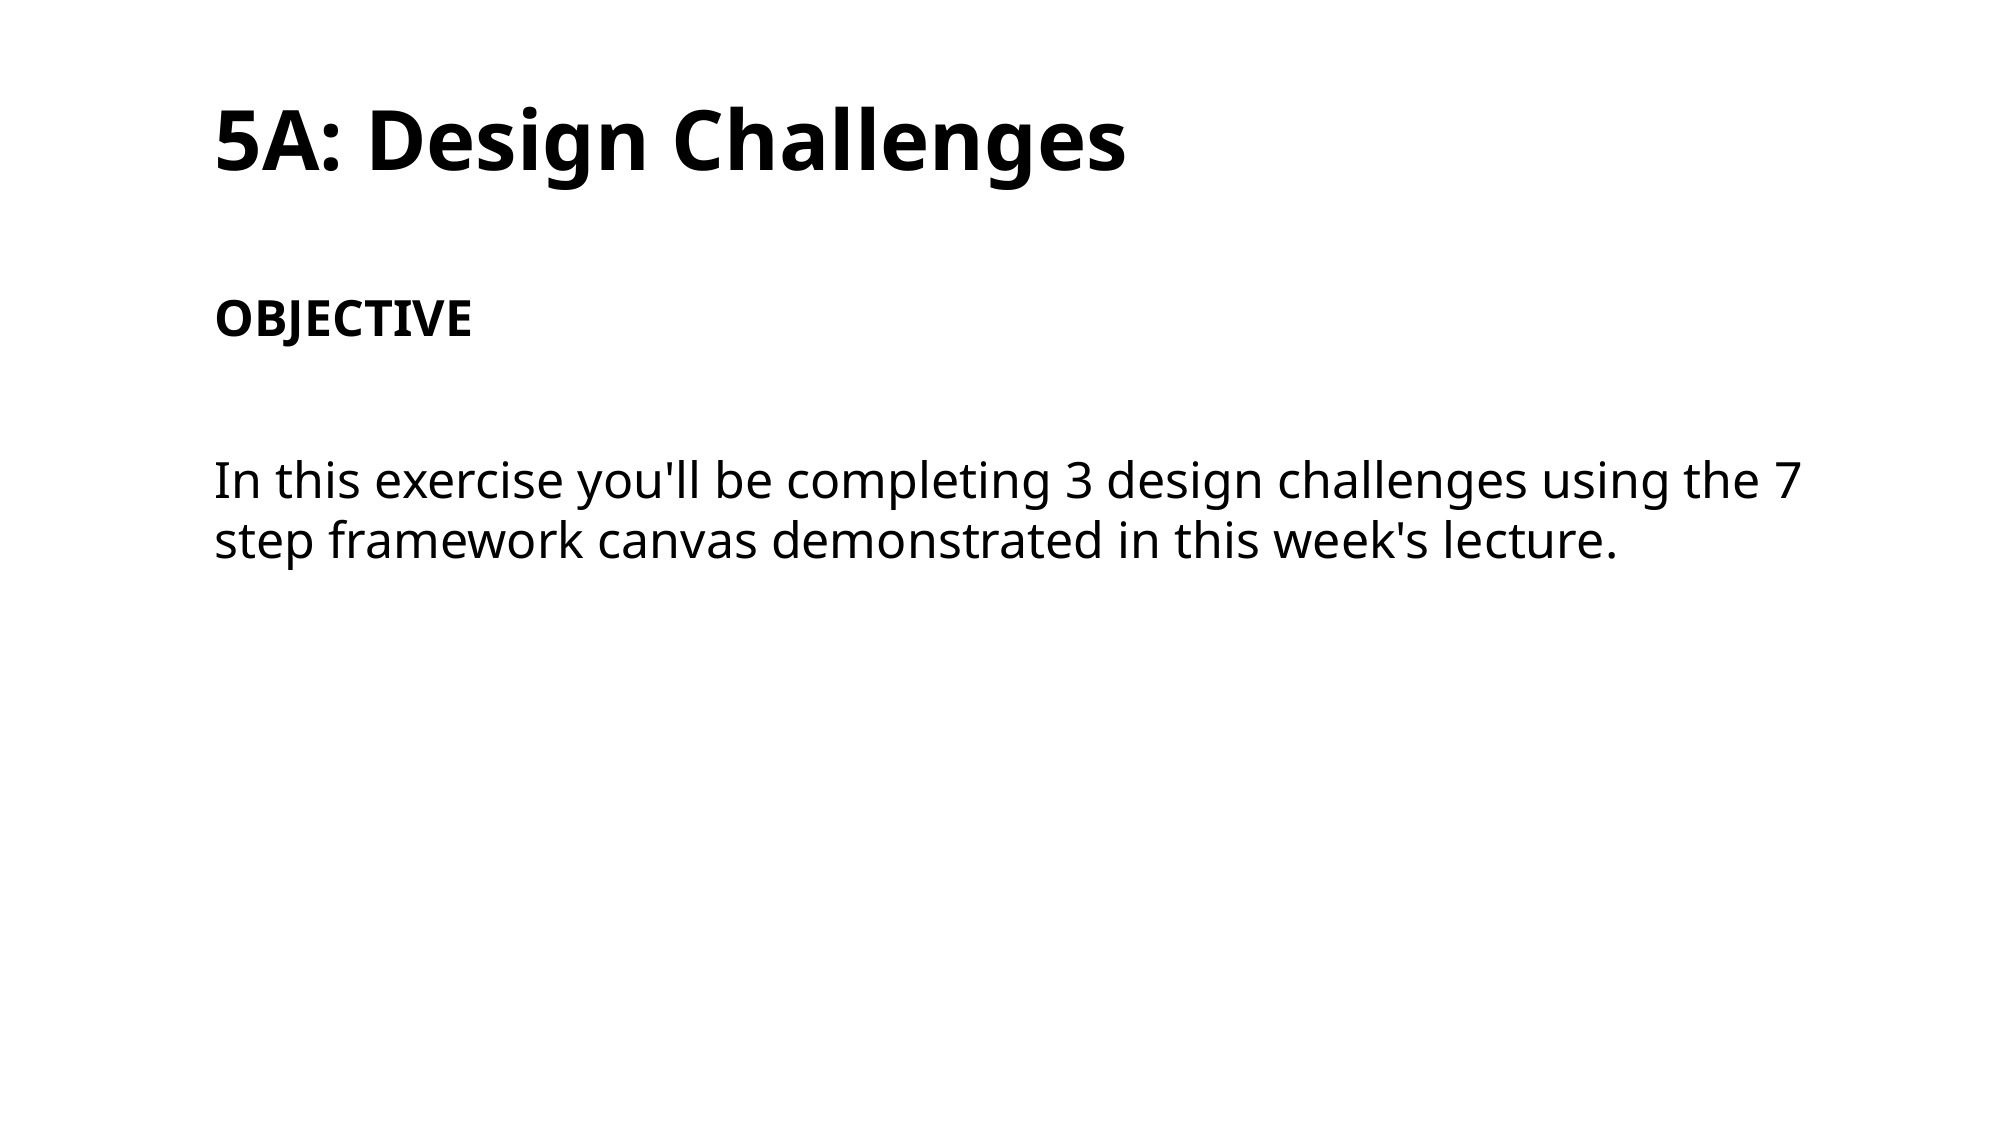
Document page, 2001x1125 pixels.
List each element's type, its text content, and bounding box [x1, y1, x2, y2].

text_box 5A: Design Challenges OBJECTIVE In this exercise you'll be completing 3 design challenges using the 7 step framework canvas demonstrated in this week's lecture. [199, 79, 1863, 1125]
